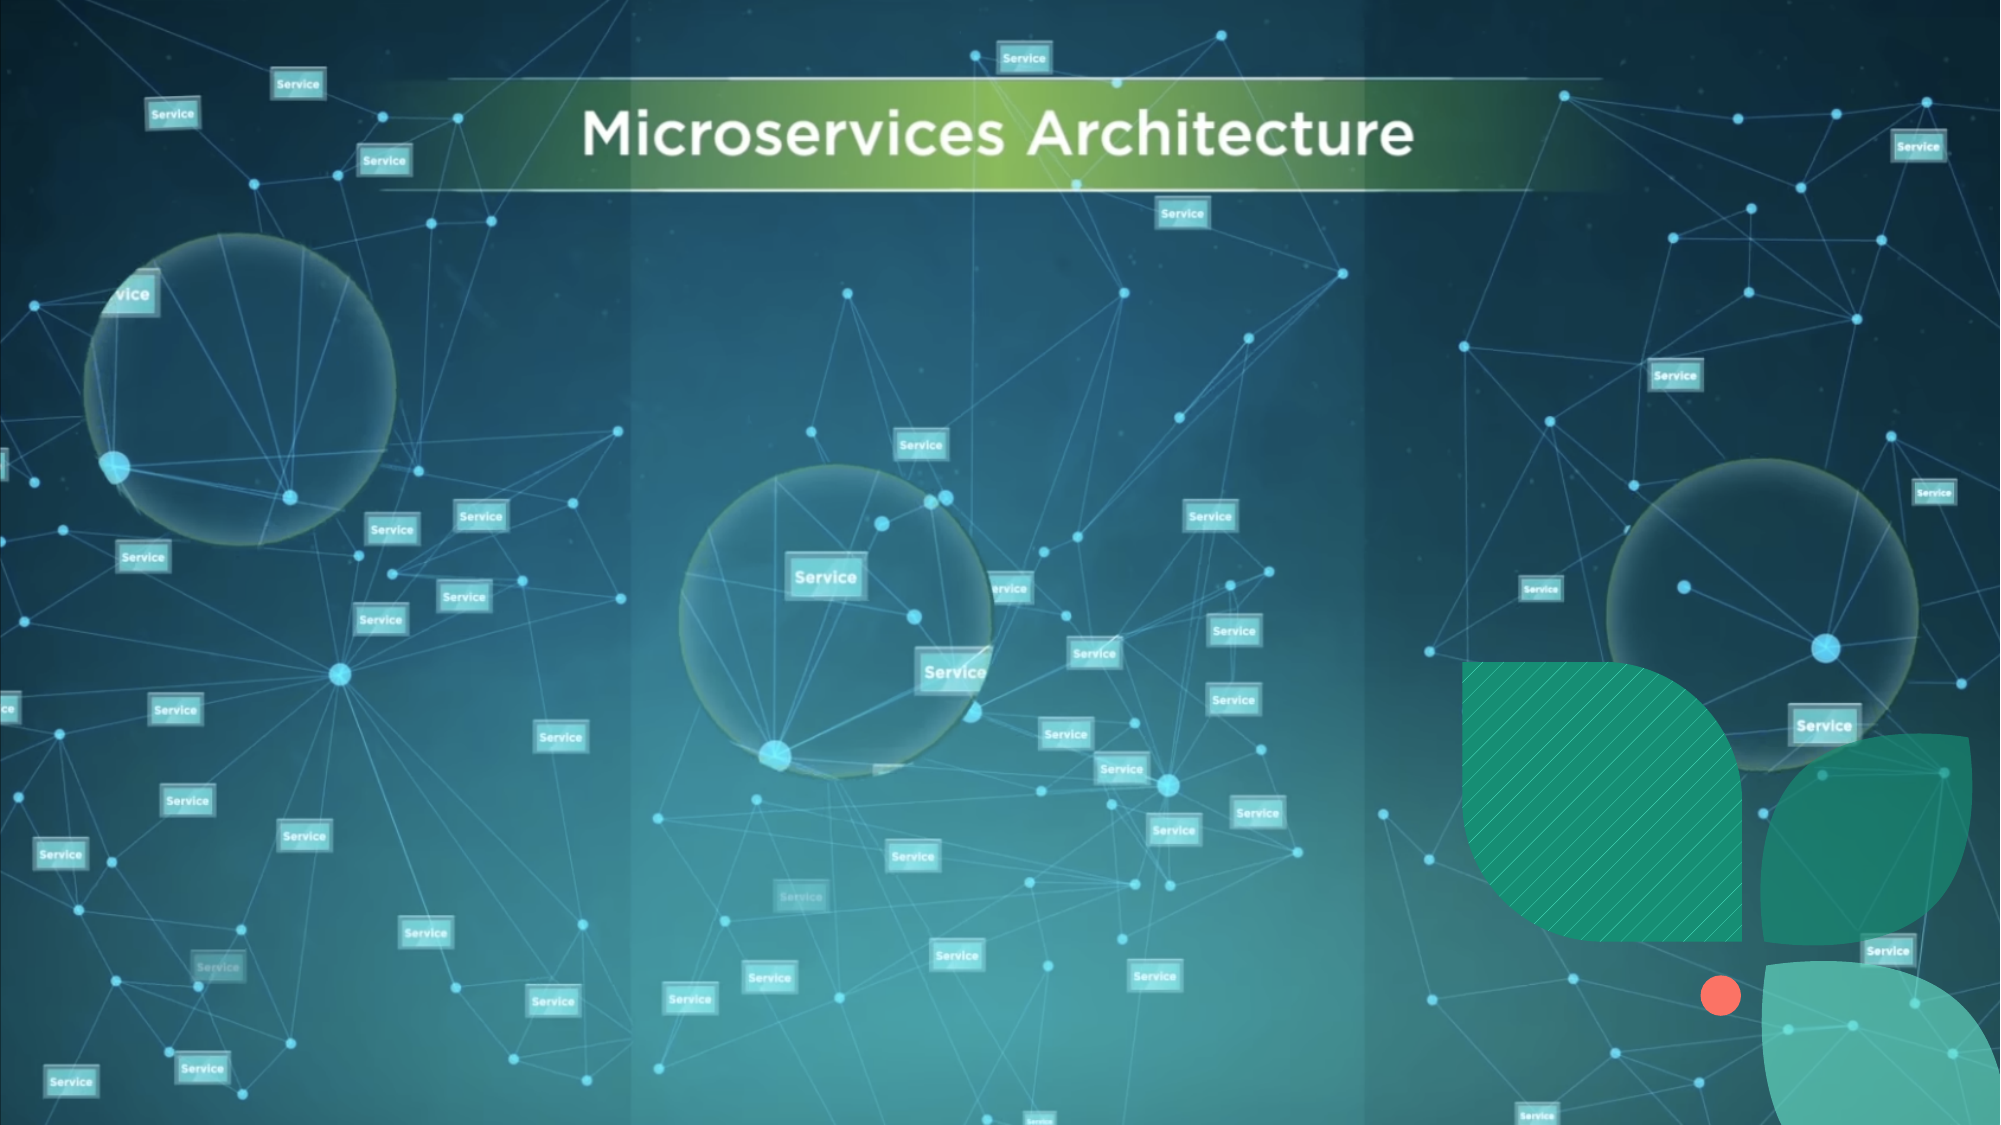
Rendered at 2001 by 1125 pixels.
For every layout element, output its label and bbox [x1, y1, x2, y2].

text_box [1462, 661, 2000, 1125]
picture [0, 0, 2000, 1125]
